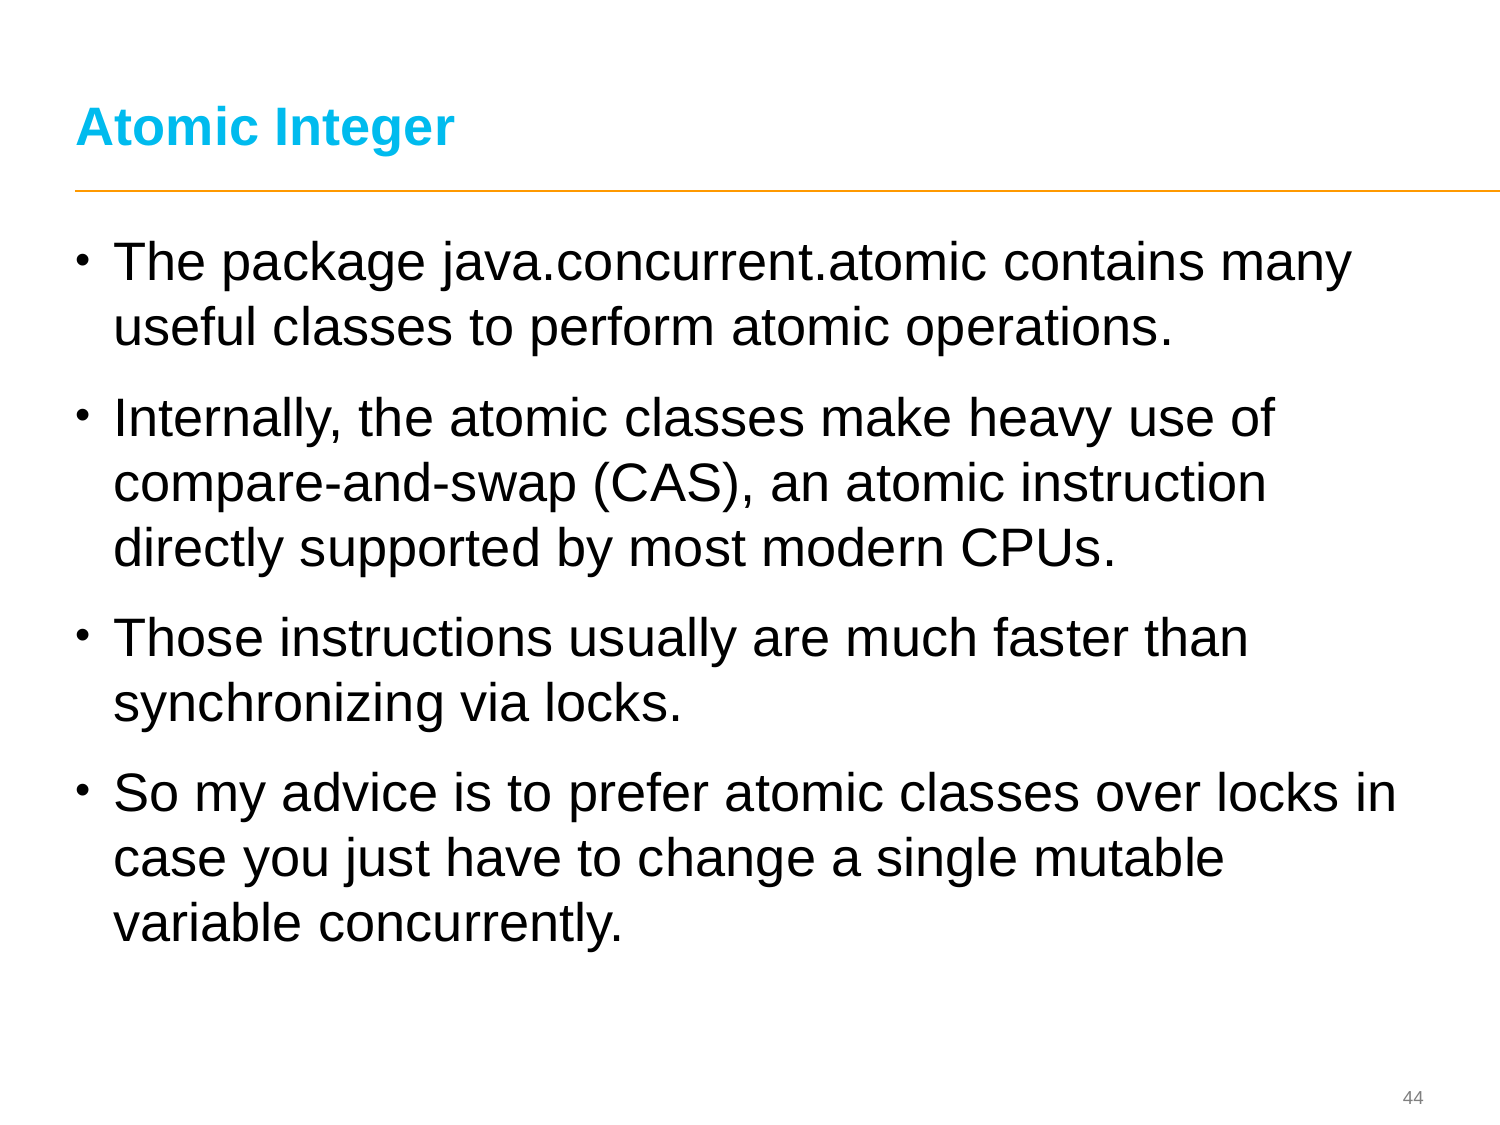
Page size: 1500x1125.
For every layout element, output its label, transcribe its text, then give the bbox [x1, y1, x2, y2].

title Atomic Integer [75, 27, 1422, 157]
list The package java.concurrent.atomic contains many useful classes to perform atomic operations. Internally, the atomic classes make heavy use of compare-and-swap (CAS), an atomic instruction directly supported by most modern CPUs. Those instructions usually are much faster than synchronizing via locks. So my advice is to prefer atomic classes over locks in case you just have to change a single mutable variable concurrently. [75, 226, 1425, 1018]
